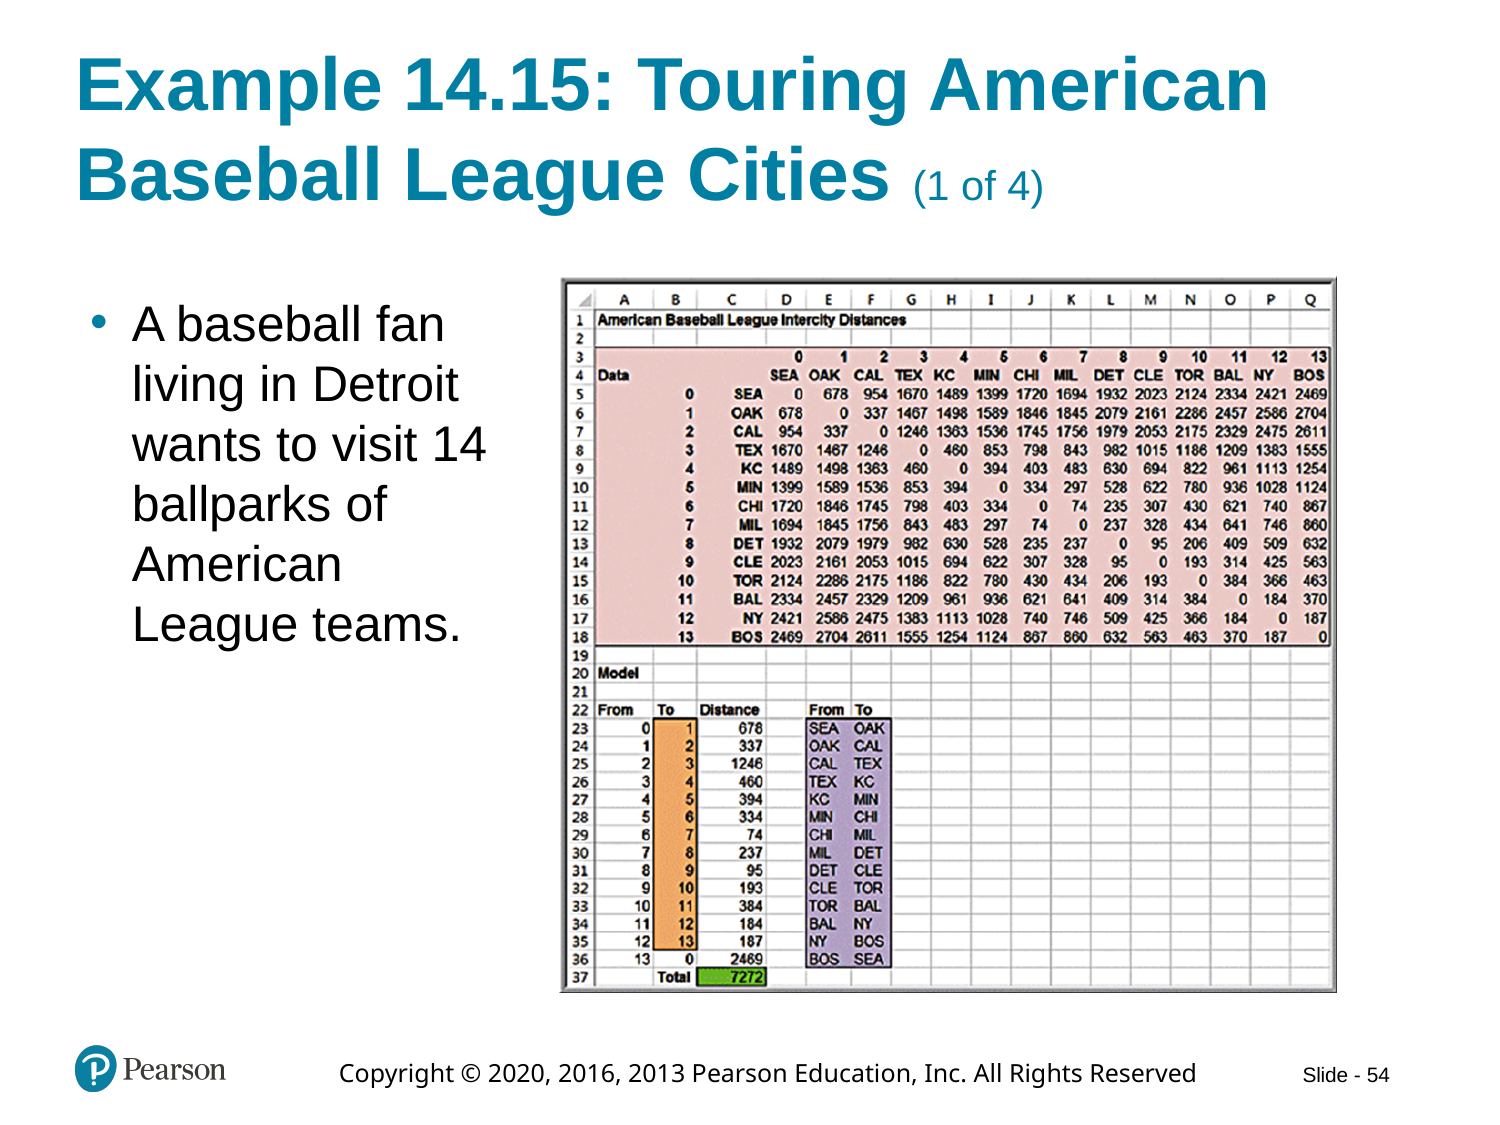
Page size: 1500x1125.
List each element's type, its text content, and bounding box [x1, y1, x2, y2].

list A baseball fan living in Detroit wants to visit 14 ballparks of American League teams. [75, 276, 513, 702]
title Example 14.15: Touring American Baseball League Cities (1 of 4) [75, 35, 1425, 216]
picture [559, 276, 1337, 993]
picture [75, 1078, 86, 1092]
picture [101, 1045, 226, 1092]
picture [83, 1054, 109, 1079]
picture [75, 1045, 90, 1061]
